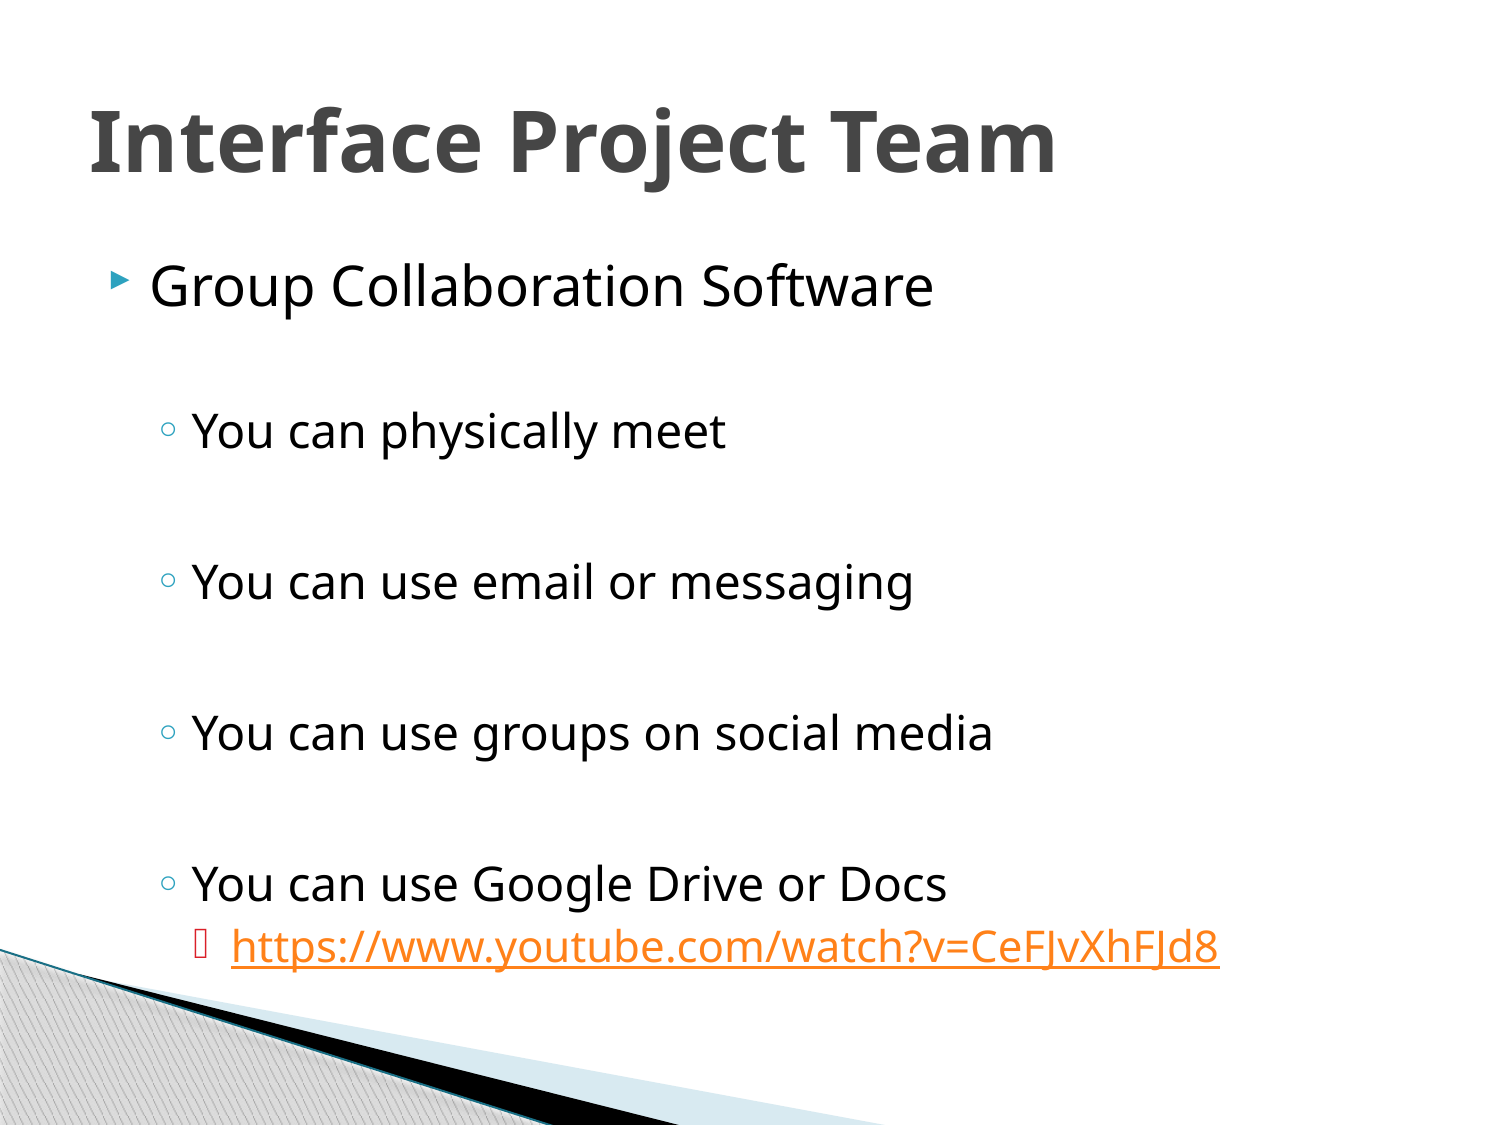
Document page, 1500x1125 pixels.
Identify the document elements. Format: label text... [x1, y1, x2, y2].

title Interface Project Team [75, 45, 1425, 233]
list Group Collaboration Software You can physically meet You can use email or messaging You can use groups on social media You can use Google Drive or Docs https://www.youtube.com/watch?v=CeFJvXhFJd8 [75, 243, 1425, 986]
